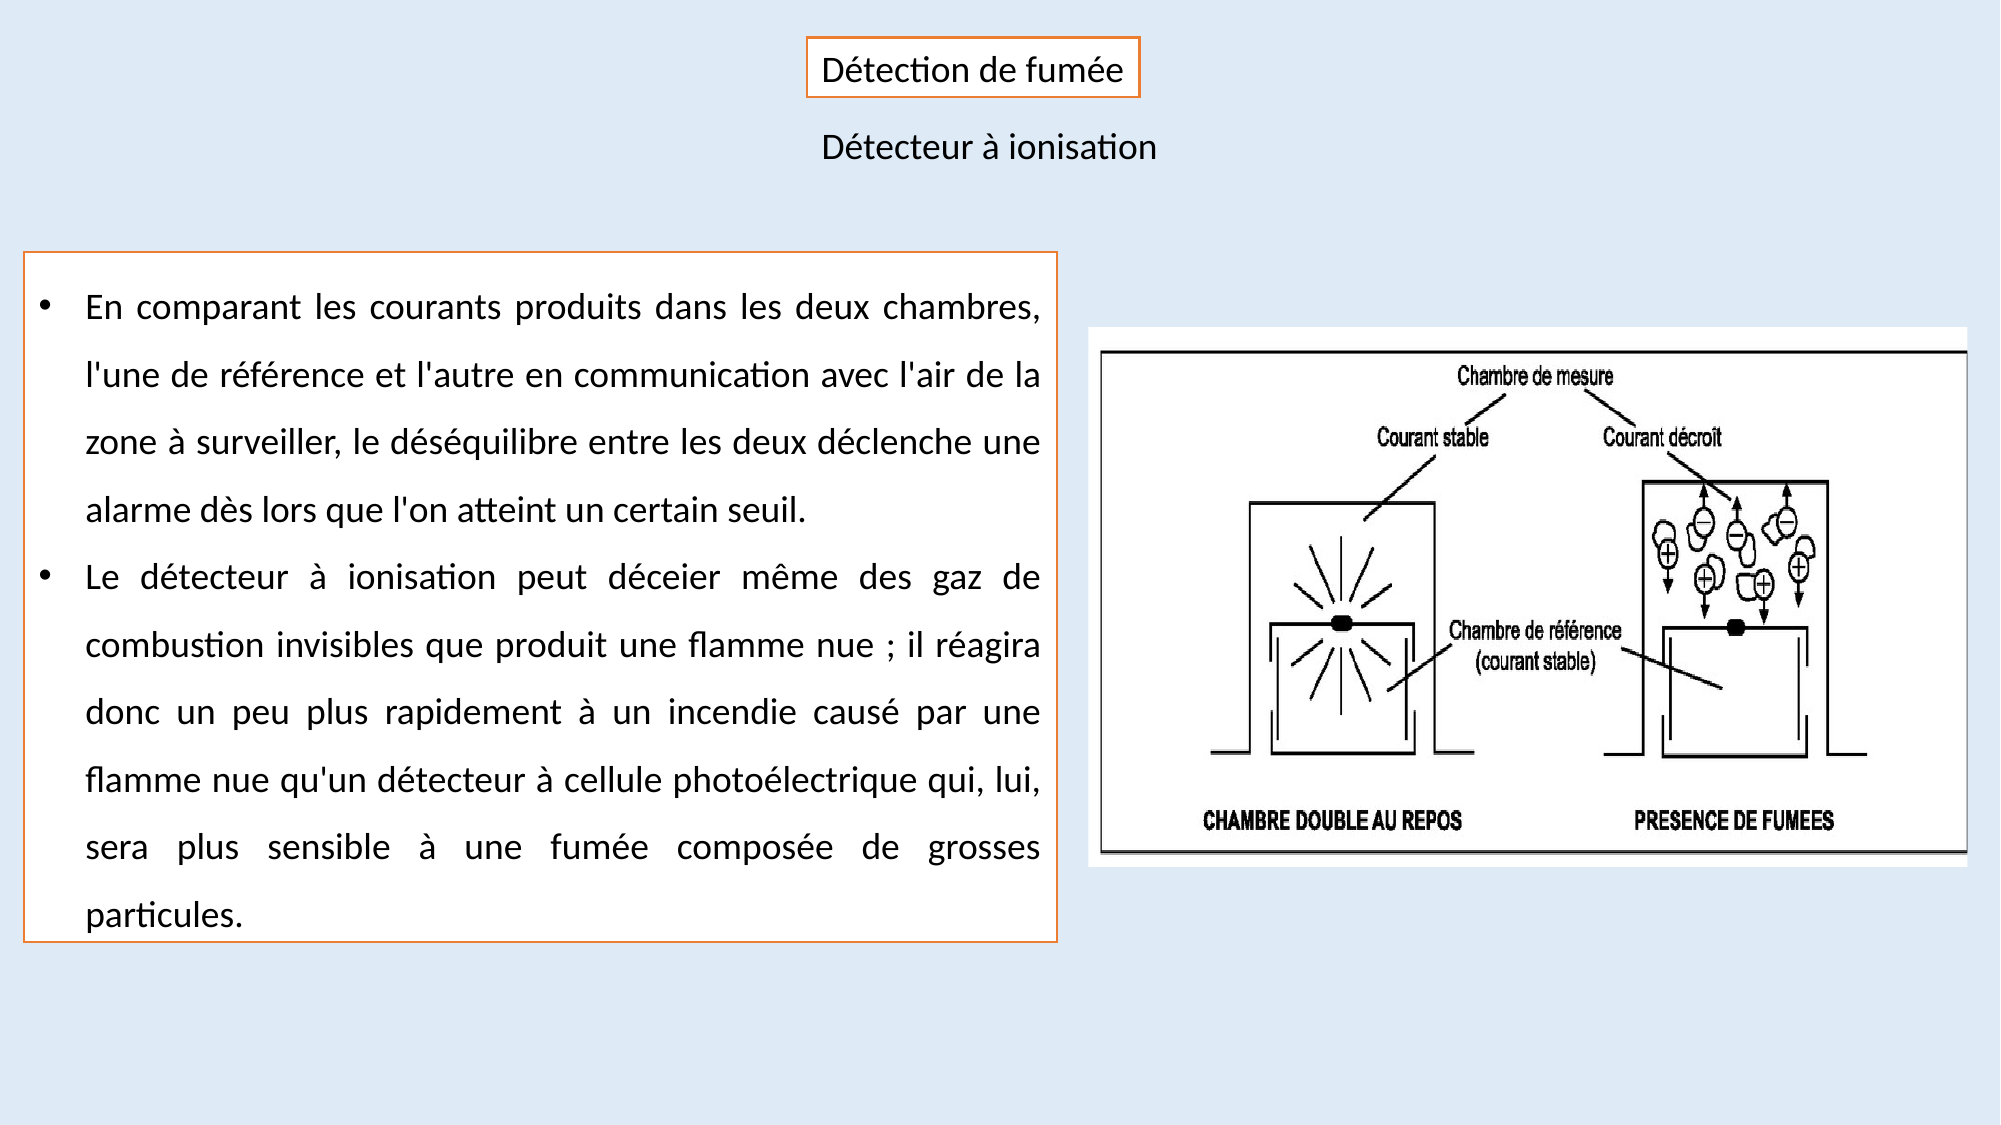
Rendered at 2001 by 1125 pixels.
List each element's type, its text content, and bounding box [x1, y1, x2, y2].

text_box Détecteur à ionisation [806, 114, 1173, 175]
text_box Détection de fumée [806, 36, 1141, 98]
picture [1088, 327, 1968, 867]
text_box En comparant les courants produits dans les deux chambres, l'une de référence et l'autre en communication avec l'air de la zone à surveiller, le déséquilibre entre les deux déclenche une alarme dès lors que l'on atteint un certain seuil. Le détecteur à ionisation peut déceier même des gaz de combustion invisibles que produit une flamme nue ; il réagira donc un peu plus rapidement à un incendie causé par une flamme nue qu'un détecteur à cellule photoélectrique qui, lui, sera plus sensible à une fumée composée de grosses particules. [23, 251, 1058, 943]
